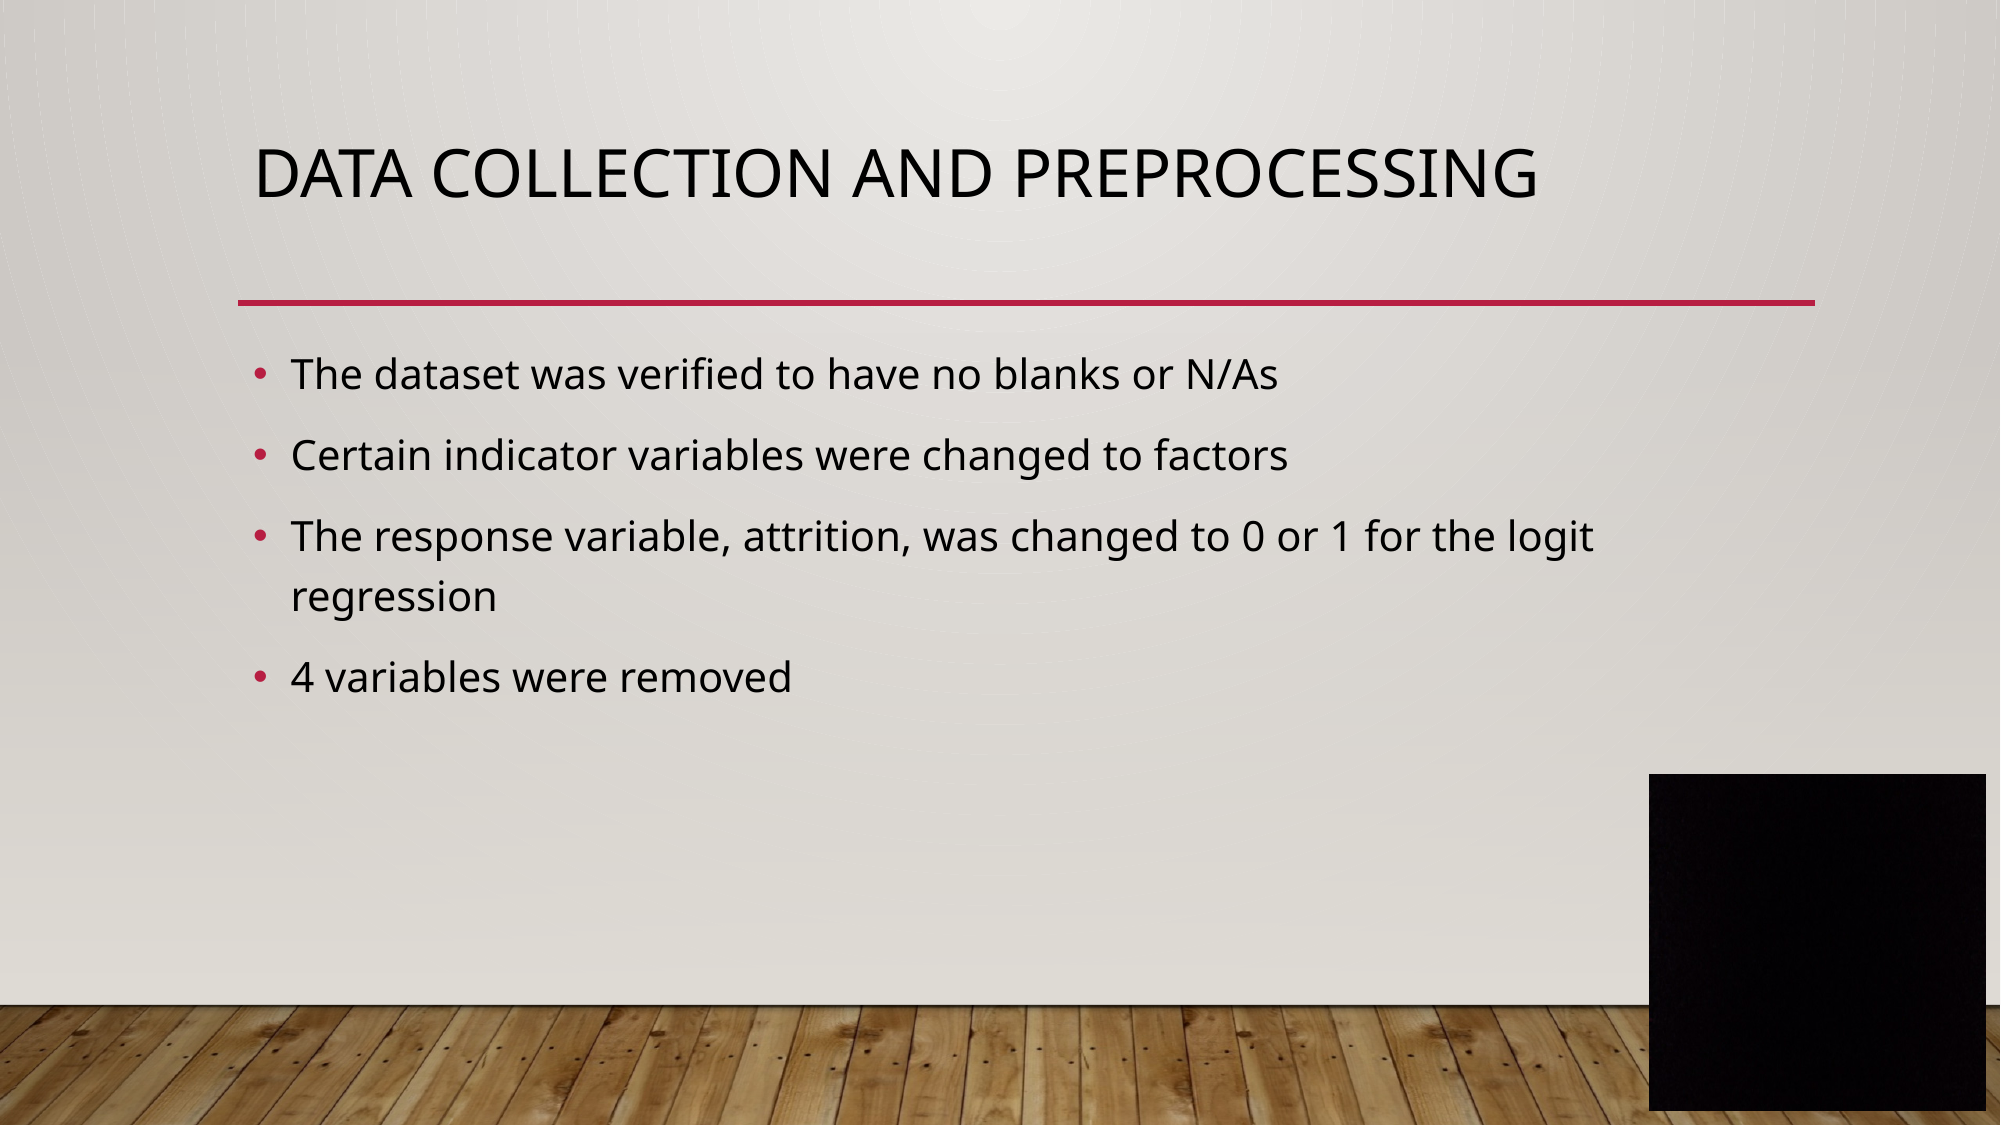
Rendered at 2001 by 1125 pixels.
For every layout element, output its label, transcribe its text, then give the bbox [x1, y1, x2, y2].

title Data collection and preprocessing [238, 131, 1814, 305]
list The dataset was verified to have no blanks or N/As Certain indicator variables were changed to factors The response variable, attrition, was changed to 0 or 1 for the logit regression 4 variables were removed [238, 330, 1814, 897]
picture [0, 1005, 2000, 1125]
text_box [1648, 773, 1987, 1112]
